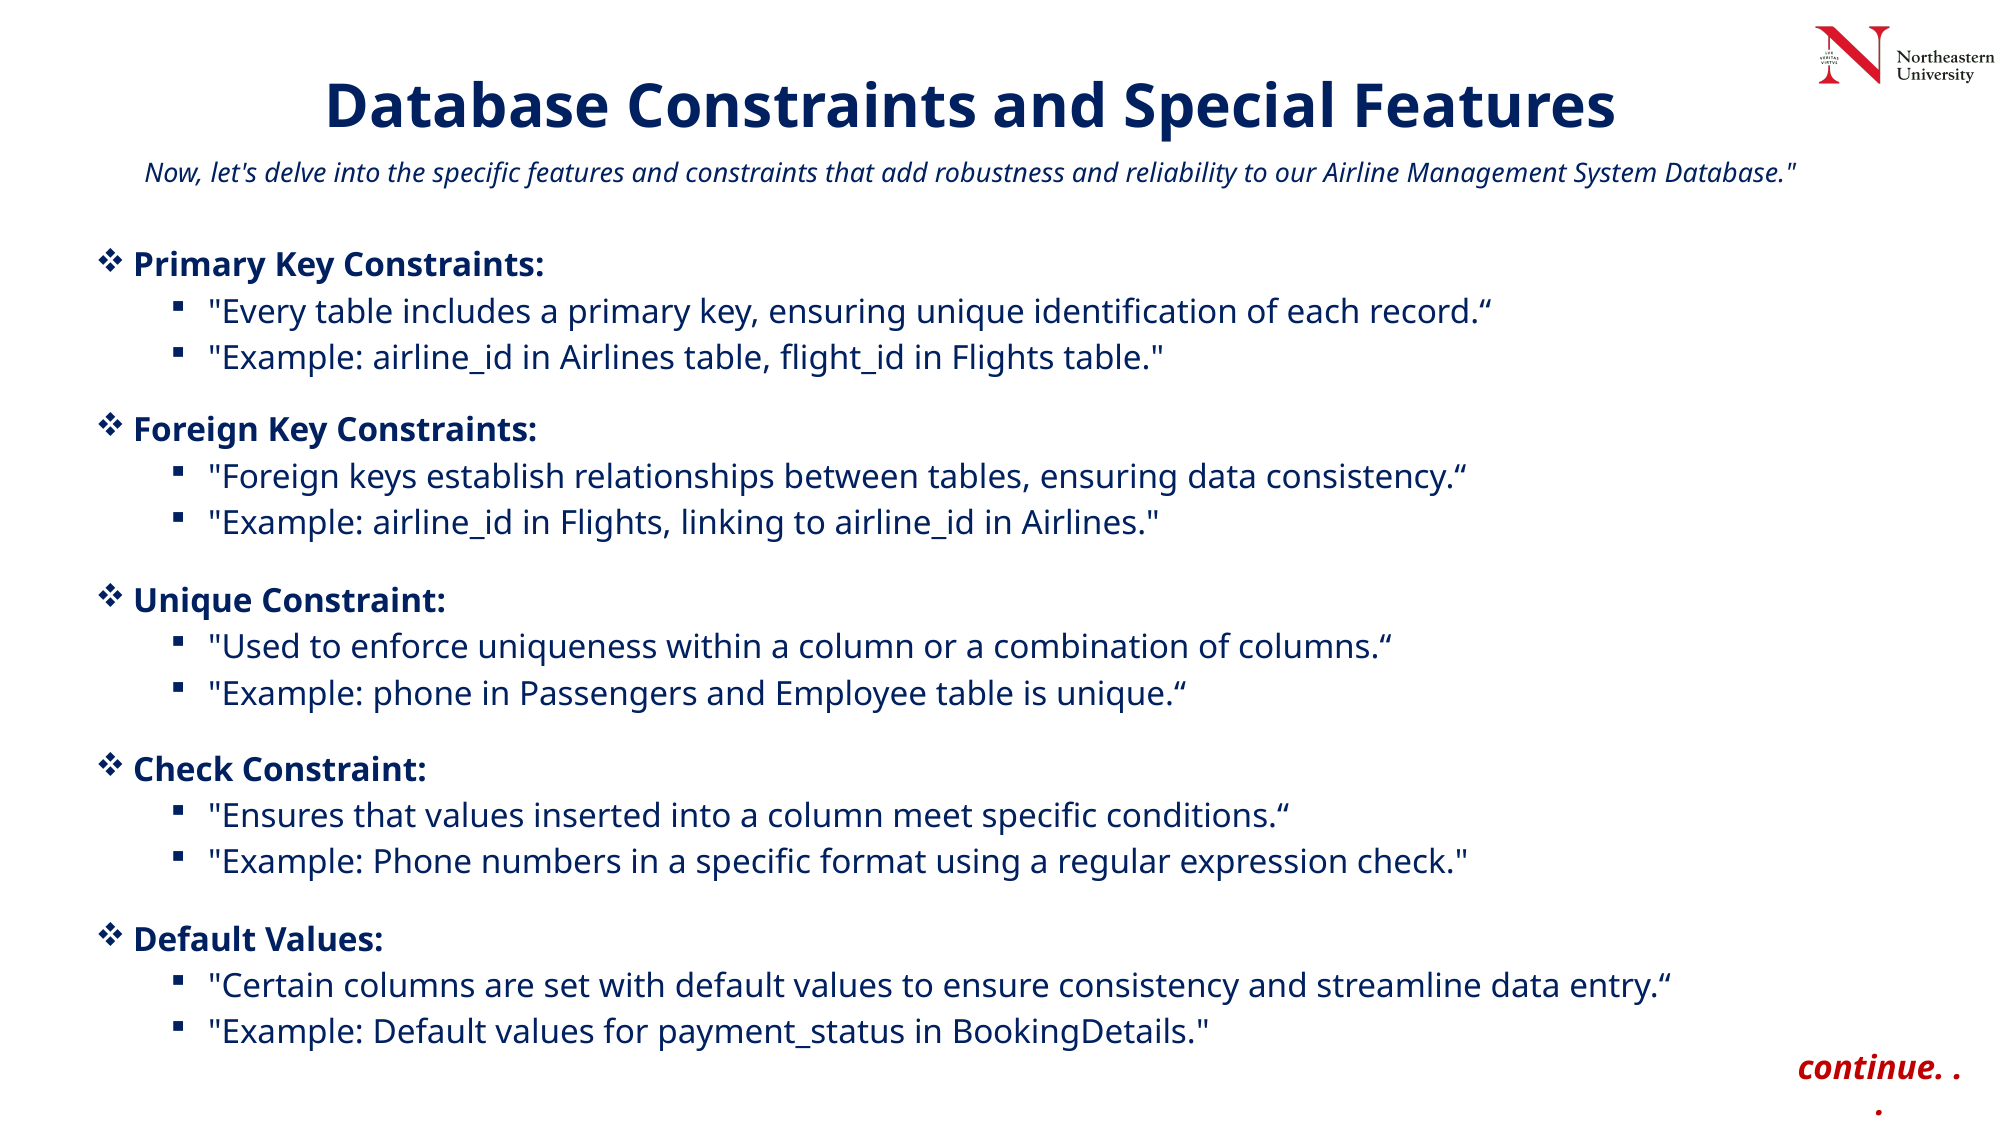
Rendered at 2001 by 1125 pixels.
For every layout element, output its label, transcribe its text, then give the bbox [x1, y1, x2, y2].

text_box Check Constraint: "Ensures that values inserted into a column meet specific conditions.“ "Example: Phone numbers in a specific format using a regular expression check." [80, 744, 1806, 894]
title Database Constraints and Special Features Now, let's delve into the specific features and constraints that add robustness and reliability to our Airline Management System Database." [80, 57, 1863, 206]
text_box Default Values: "Certain columns are set with default values to ensure consistency and streamline data entry.“ "Example: Default values for payment_status in BookingDetails." [80, 914, 1806, 1064]
picture [1811, 2, 1999, 108]
text_box continue. . . [1775, 1064, 1986, 1110]
text_box Unique Constraint: "Used to enforce uniqueness within a column or a combination of columns.“ "Example: phone in Passengers and Employee table is unique.“ [80, 576, 1806, 743]
list Primary Key Constraints: "Every table includes a primary key, ensuring unique identification of each record.“ "Example: airline_id in Airlines table, flight_id in Flights table." [80, 240, 1806, 389]
text_box Foreign Key Constraints: "Foreign keys establish relationships between tables, ensuring data consistency.“ "Example: airline_id in Flights, linking to airline_id in Airlines." [80, 405, 1806, 554]
